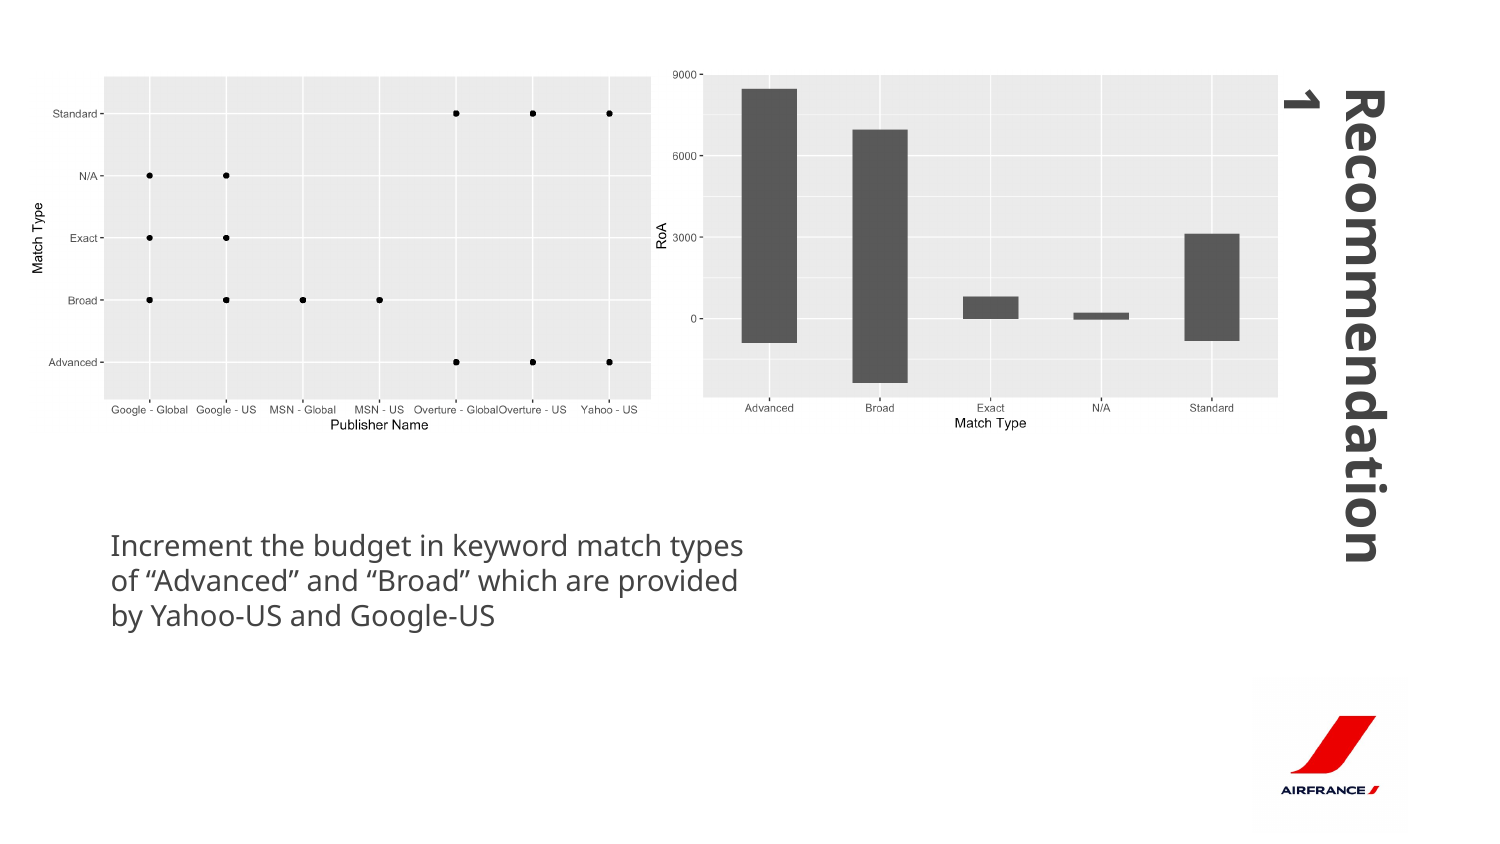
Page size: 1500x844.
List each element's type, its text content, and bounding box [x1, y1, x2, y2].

picture [28, 69, 1284, 435]
subtitle Increment the budget in keyword match types of “Advanced” and “Broad” which are provided by Yahoo-US and Google-US [95, 512, 773, 635]
picture [1252, 677, 1408, 834]
title Recommendation 1 [1295, 71, 1376, 589]
